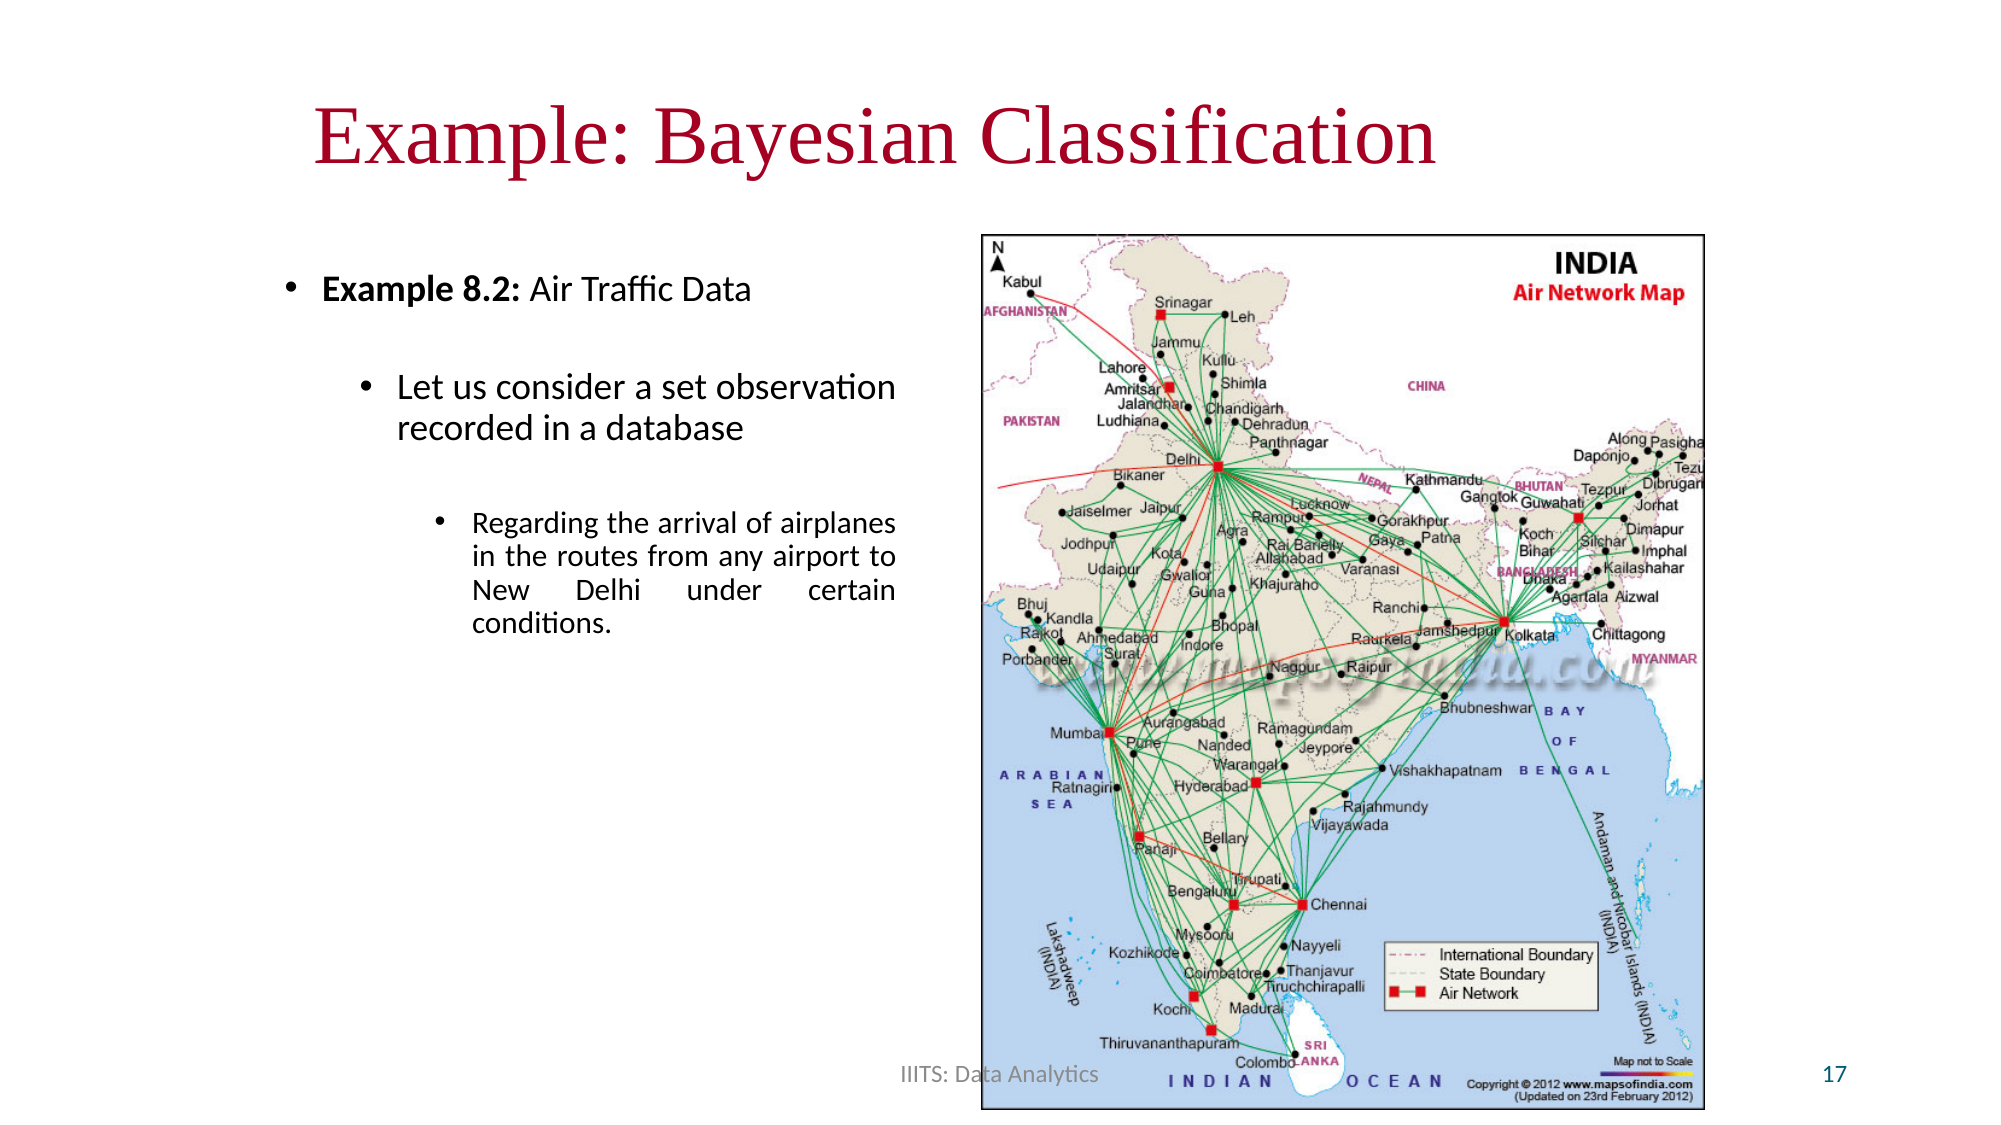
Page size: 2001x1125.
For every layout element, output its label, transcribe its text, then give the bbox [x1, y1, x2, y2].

title Example: Bayesian Classification [298, 42, 1681, 231]
footer IIITS: Data Analytics [662, 1042, 981, 1103]
slide_number 17 [1705, 1042, 1863, 1103]
picture [981, 234, 1705, 1110]
list Example 8.2: Air Traffic Data Let us consider a set observation recorded in a database Regarding the arrival of airplanes in the routes from any airport to New Delhi under certain conditions. [269, 261, 913, 1038]
